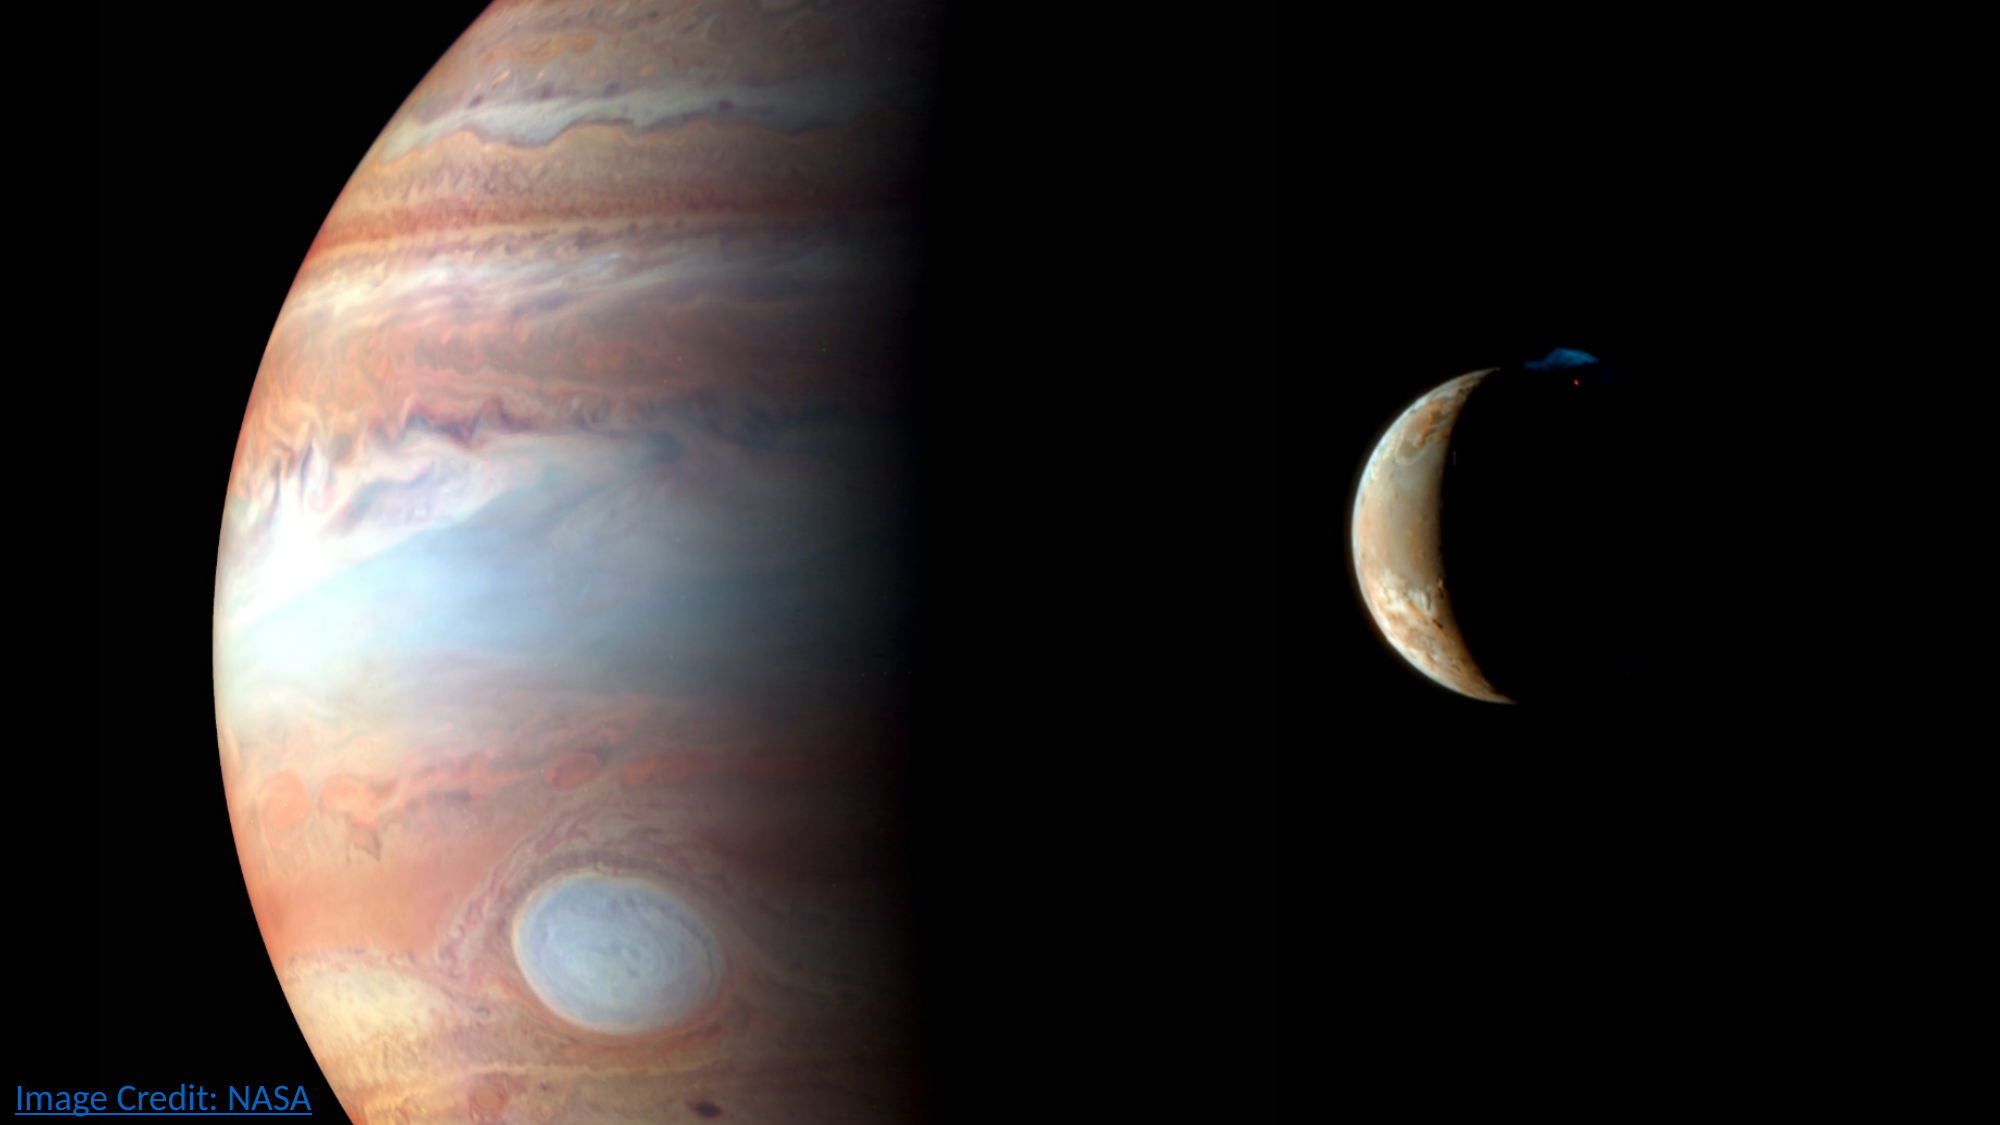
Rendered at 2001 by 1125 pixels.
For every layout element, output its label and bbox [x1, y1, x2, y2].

list [0, 0, 2000, 1125]
